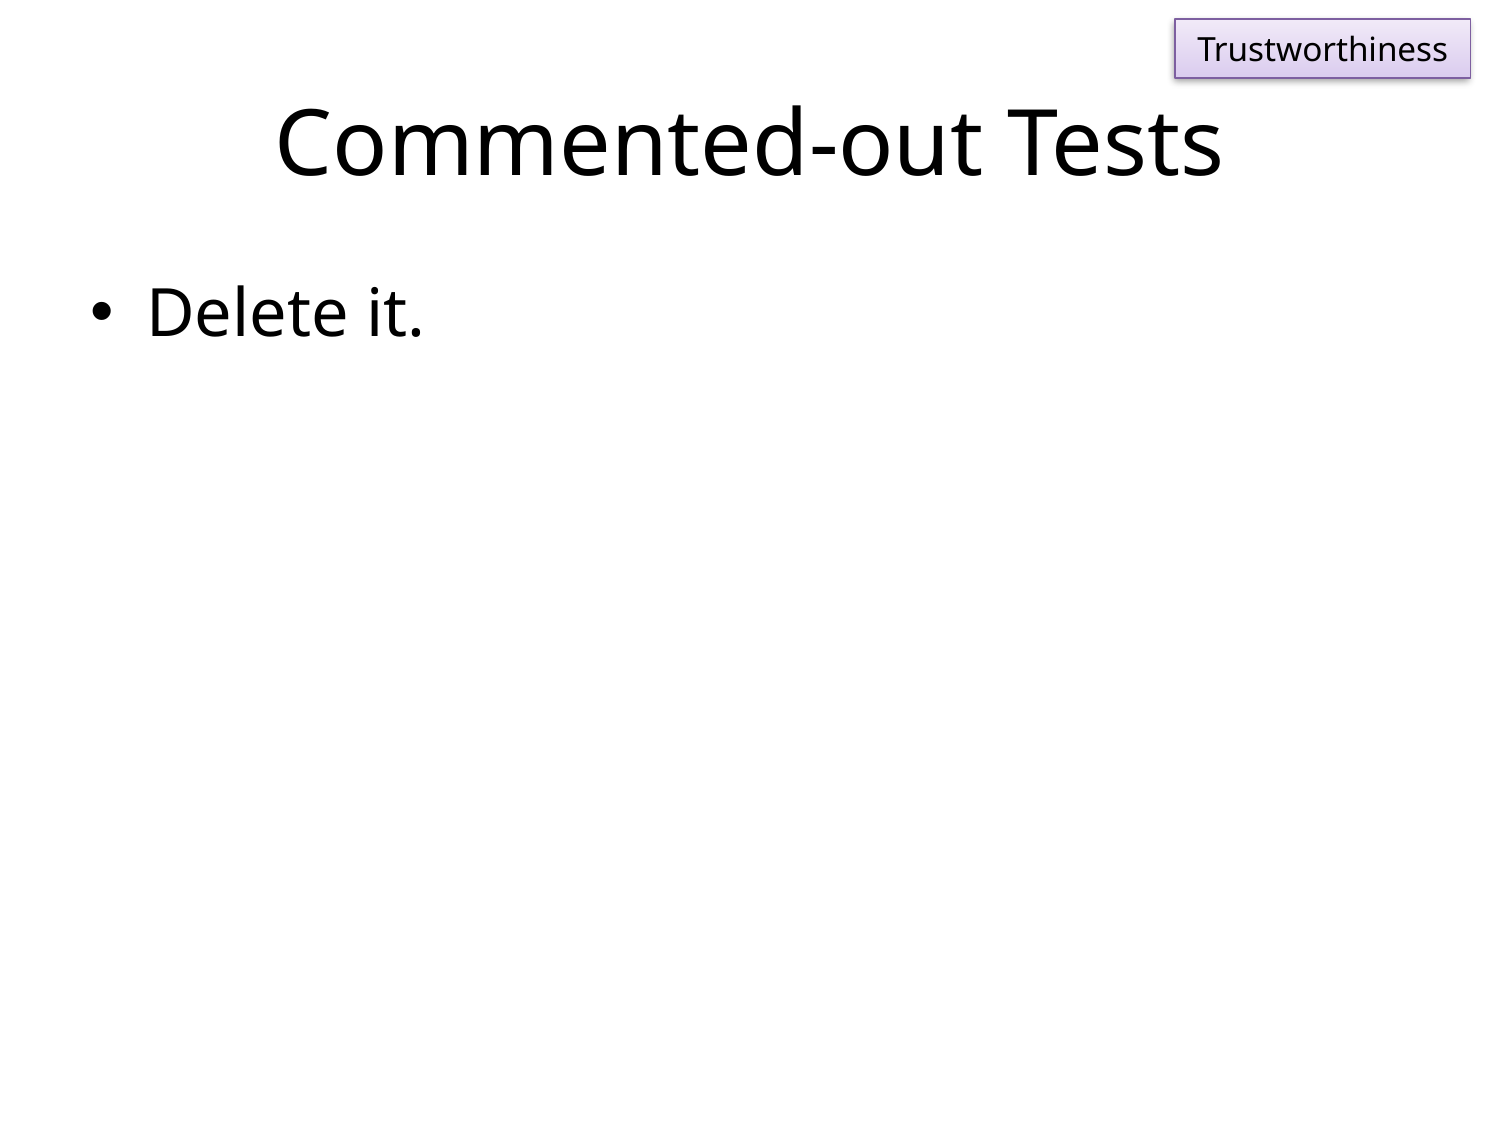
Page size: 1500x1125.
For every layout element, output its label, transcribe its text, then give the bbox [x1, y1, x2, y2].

text_box Trustworthiness [1174, 18, 1471, 79]
list Delete it. [75, 262, 1425, 1005]
title Commented-out Tests [75, 45, 1425, 233]
